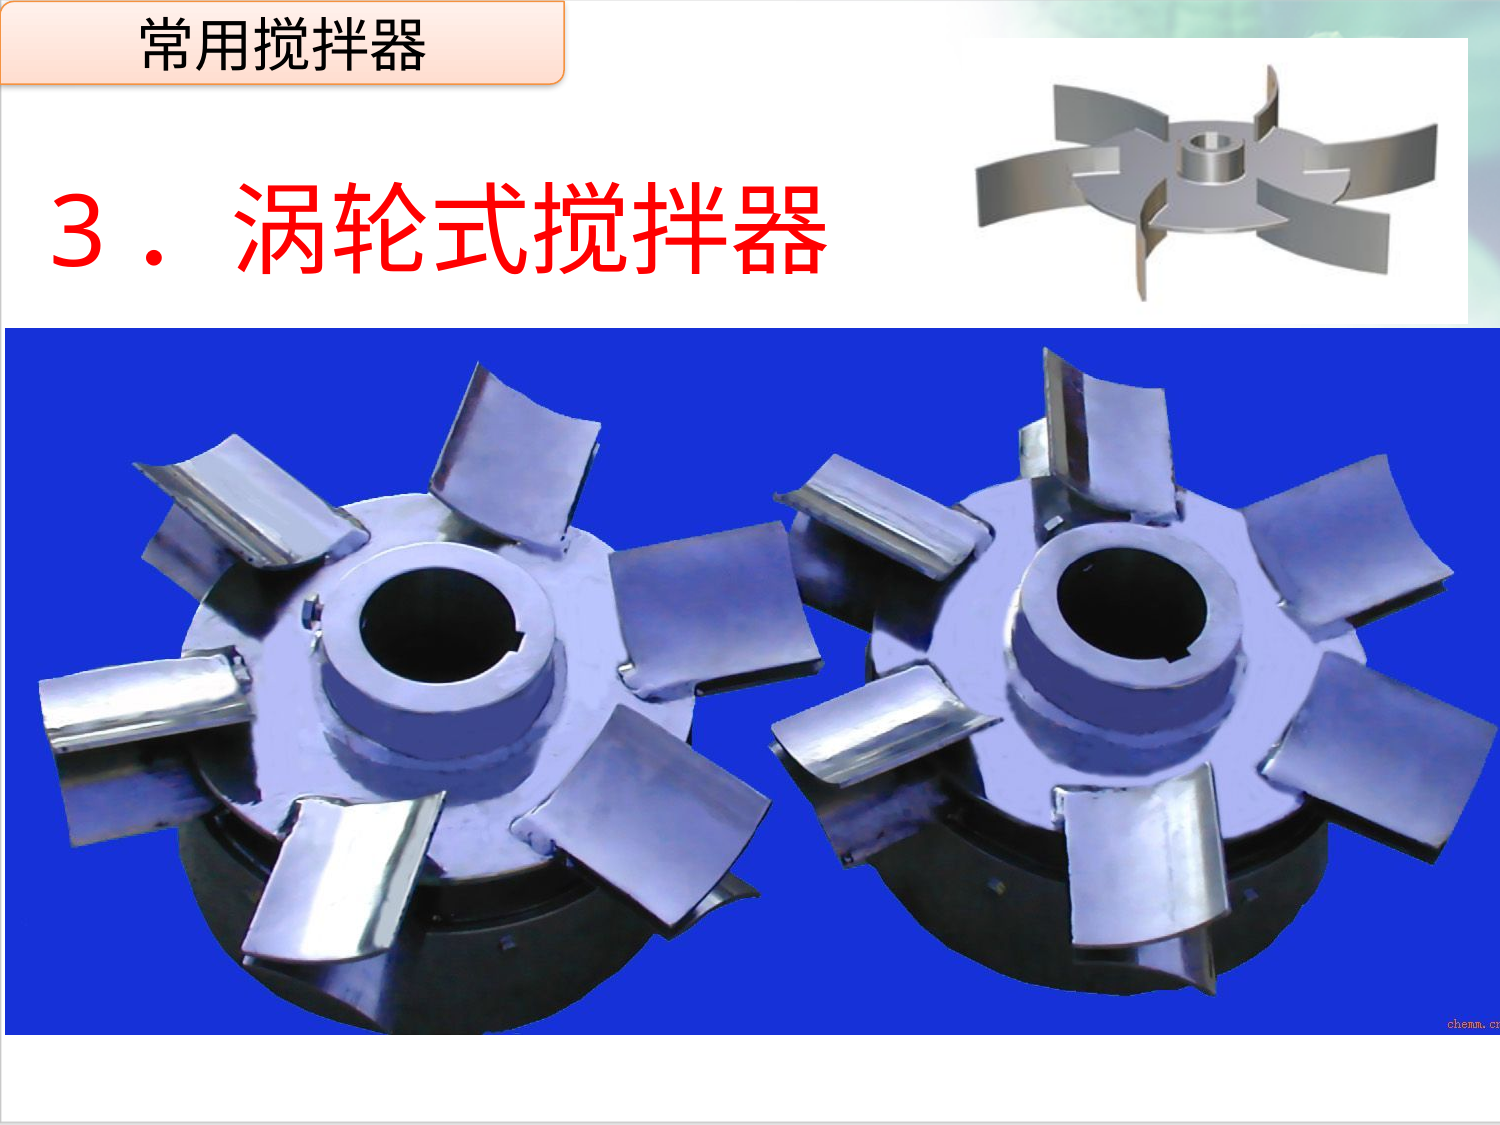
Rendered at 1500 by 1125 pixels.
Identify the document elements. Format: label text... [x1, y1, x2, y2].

text_box 3．涡轮式搅拌器 [34, 159, 869, 295]
picture [0, 0, 1500, 1125]
picture [0, 0, 10, 8]
text_box 常用搅拌器 [0, 0, 565, 85]
